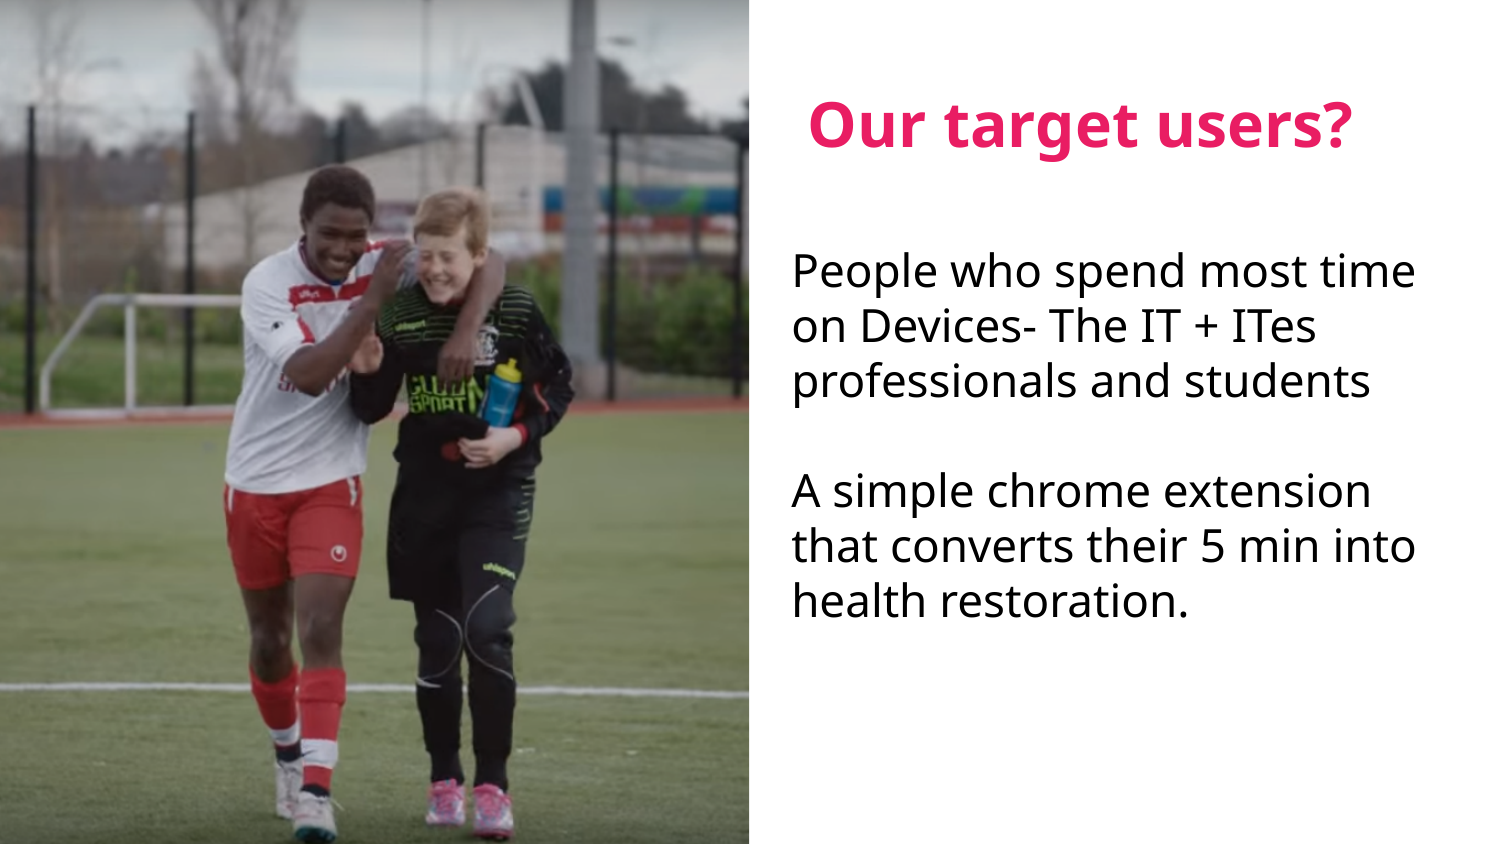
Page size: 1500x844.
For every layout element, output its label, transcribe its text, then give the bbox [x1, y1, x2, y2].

text_box People who spend most time on Devices- The IT + ITes professionals and students A simple chrome extension that converts their 5 min into health restoration. [776, 226, 1438, 642]
picture [0, 0, 750, 844]
list Our target users? [792, 53, 1455, 239]
